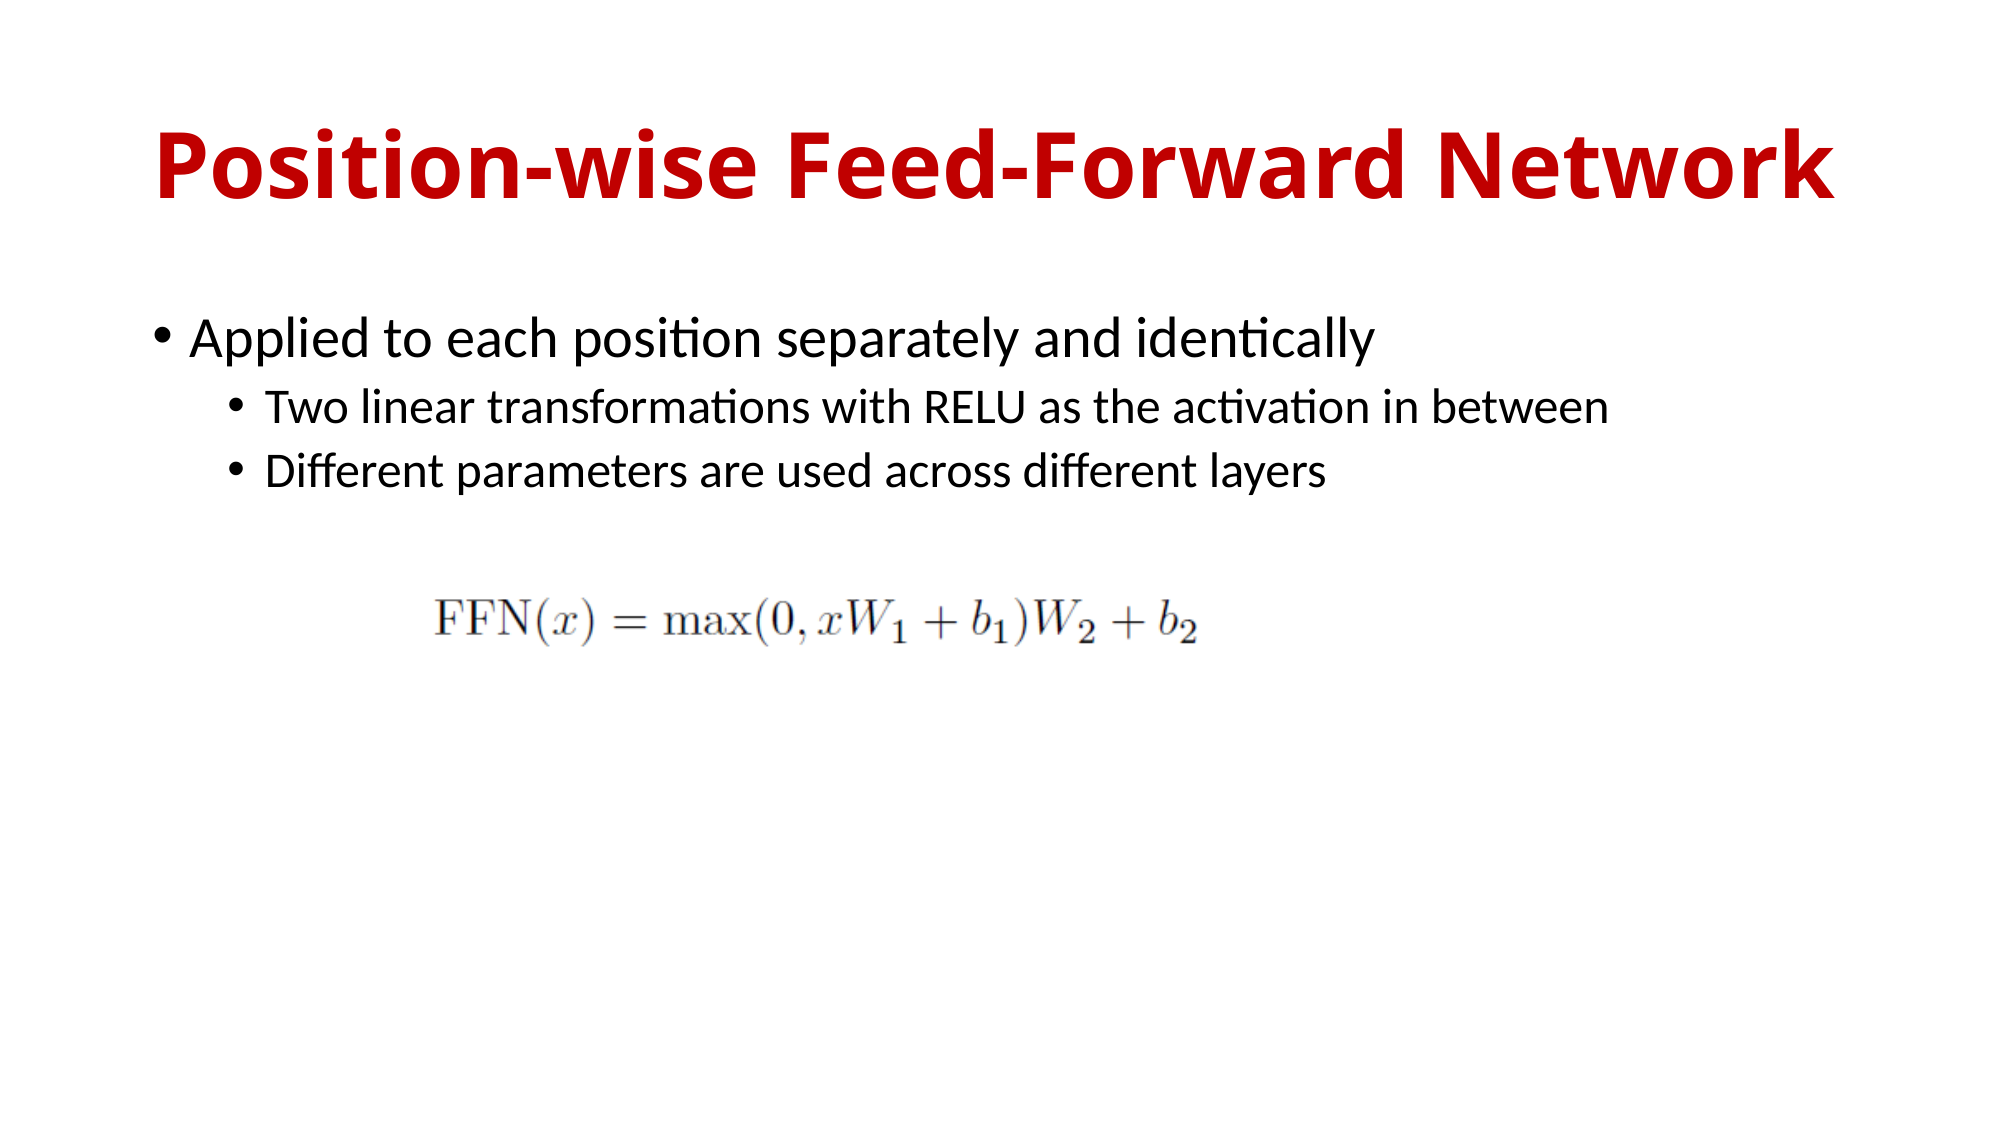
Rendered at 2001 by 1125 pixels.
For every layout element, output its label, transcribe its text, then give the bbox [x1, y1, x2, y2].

picture [409, 588, 1264, 675]
list Applied to each position separately and identically Two linear transformations with RELU as the activation in between Different parameters are used across different layers [137, 299, 1863, 1014]
title Position-wise Feed-Forward Network [137, 59, 1863, 278]
